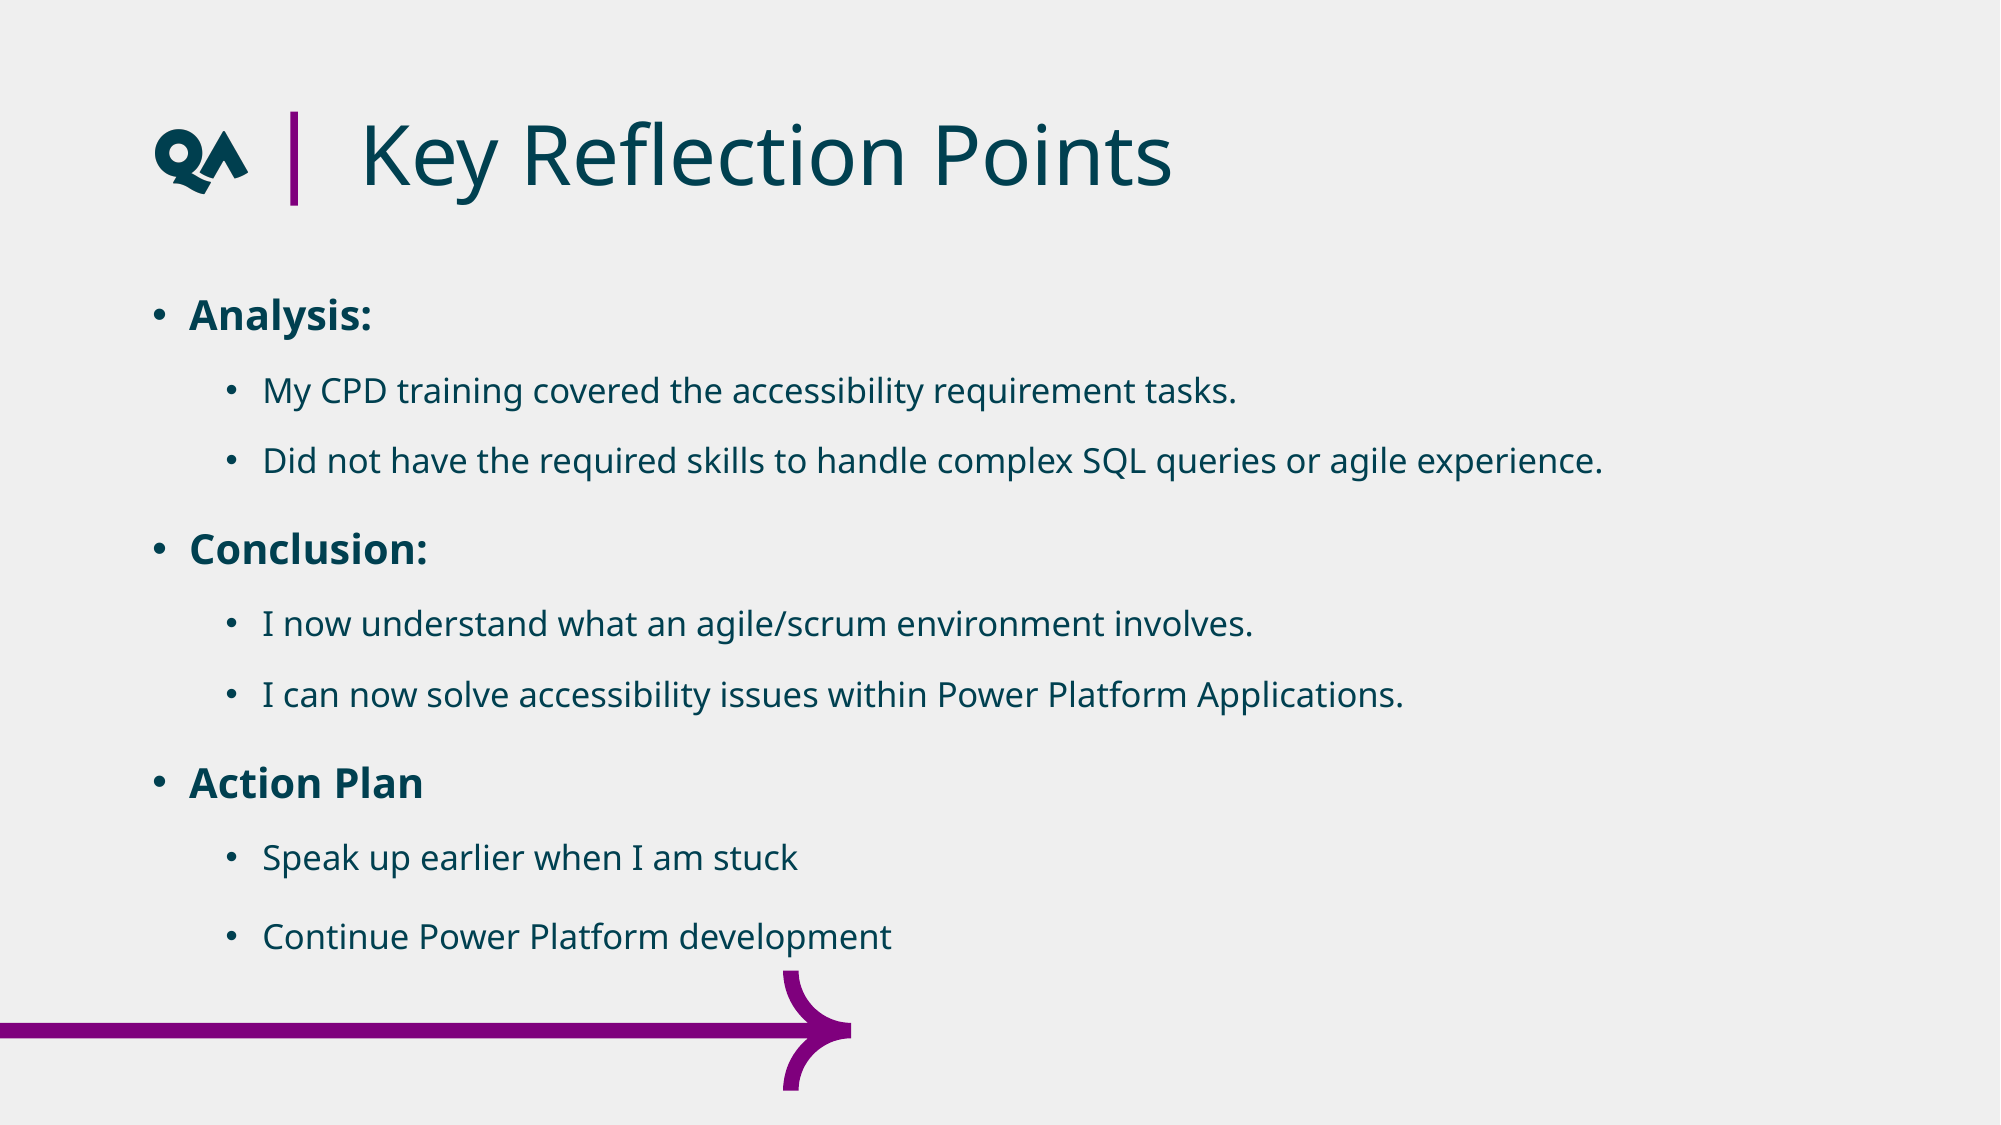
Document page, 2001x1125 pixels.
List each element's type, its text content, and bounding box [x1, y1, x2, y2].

title Key Reflection Points [344, 111, 1863, 205]
list Analysis: My CPD training covered the accessibility requirement tasks. Did not have the required skills to handle complex SQL queries or agile experience. Conclusion: I now understand what an agile/scrum environment involves. I can now solve accessibility issues within Power Platform Applications. Action Plan Speak up earlier when I am stuck Continue Power Platform development [137, 256, 1863, 971]
picture [137, 114, 266, 206]
